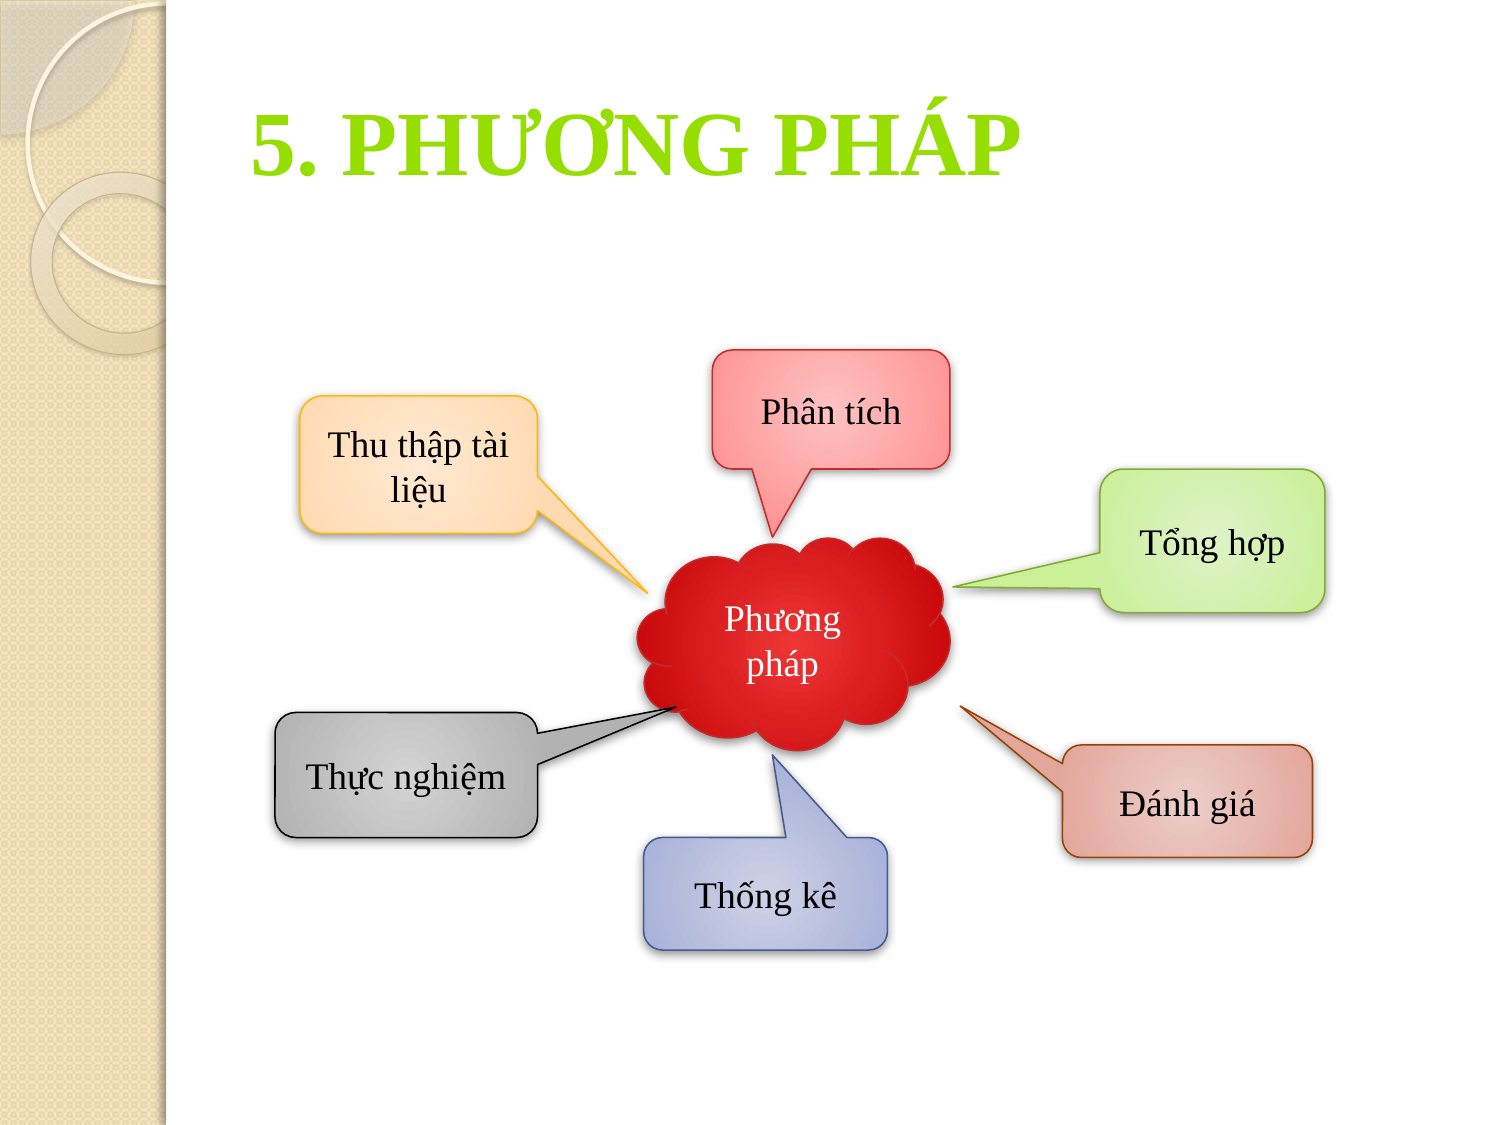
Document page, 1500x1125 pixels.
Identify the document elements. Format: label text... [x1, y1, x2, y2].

text_box Phân tích [711, 349, 951, 538]
text_box Thu thập tài liệu [299, 395, 649, 594]
text_box Phương pháp [636, 537, 951, 752]
title 5. Phương pháp [235, 45, 1466, 233]
text_box Đánh giá [959, 705, 1314, 859]
text_box Thống kê [642, 754, 889, 951]
text_box Thực nghiệm [274, 706, 677, 839]
text_box Tổng hợp [952, 468, 1326, 614]
